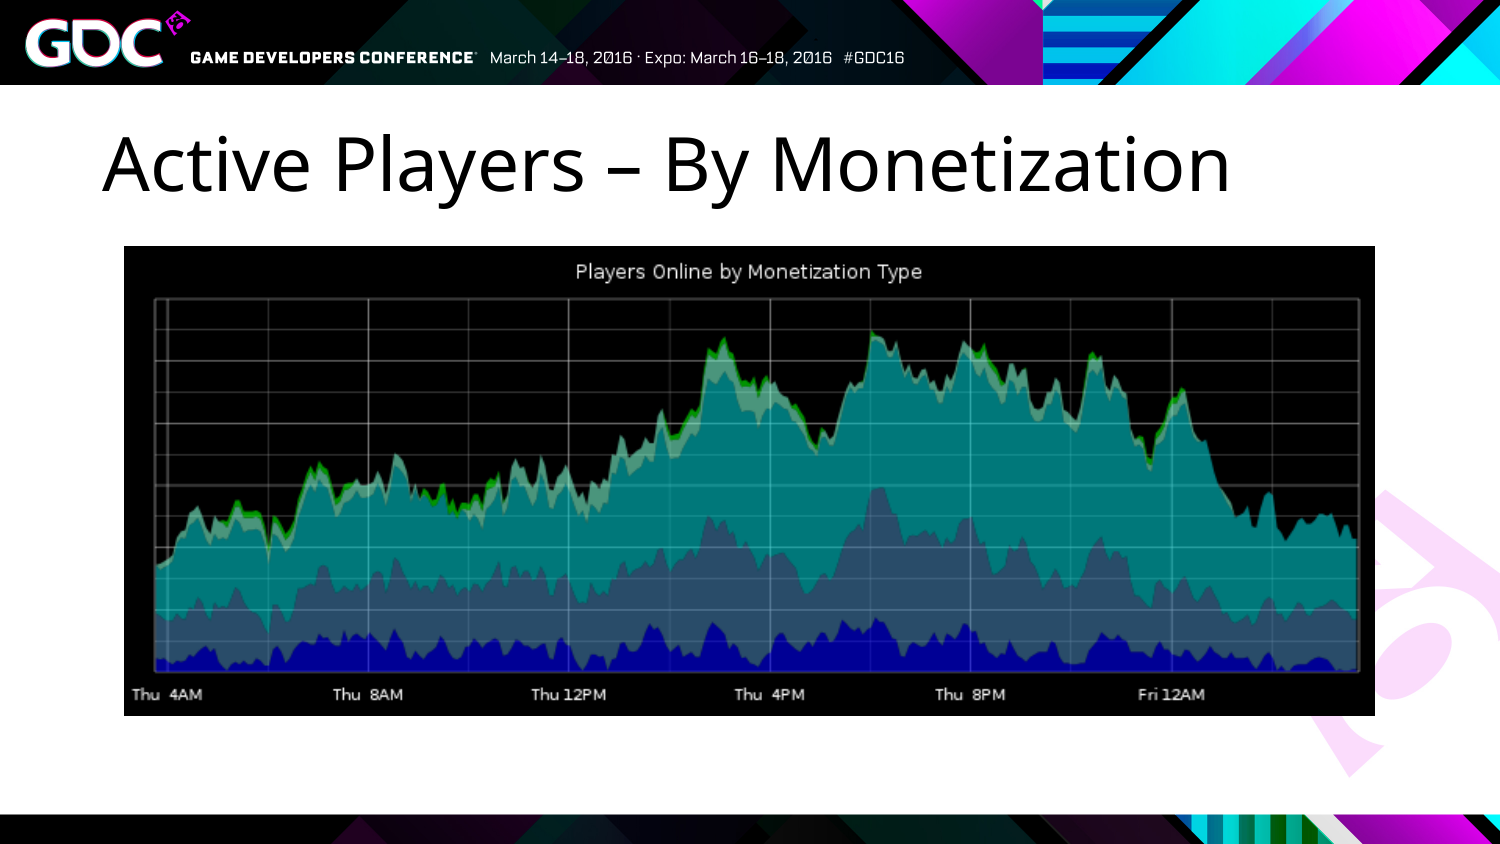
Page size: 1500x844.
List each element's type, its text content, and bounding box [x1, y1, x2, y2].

title Active Players – By Monetization [87, 109, 1413, 238]
picture [0, 0, 1500, 844]
